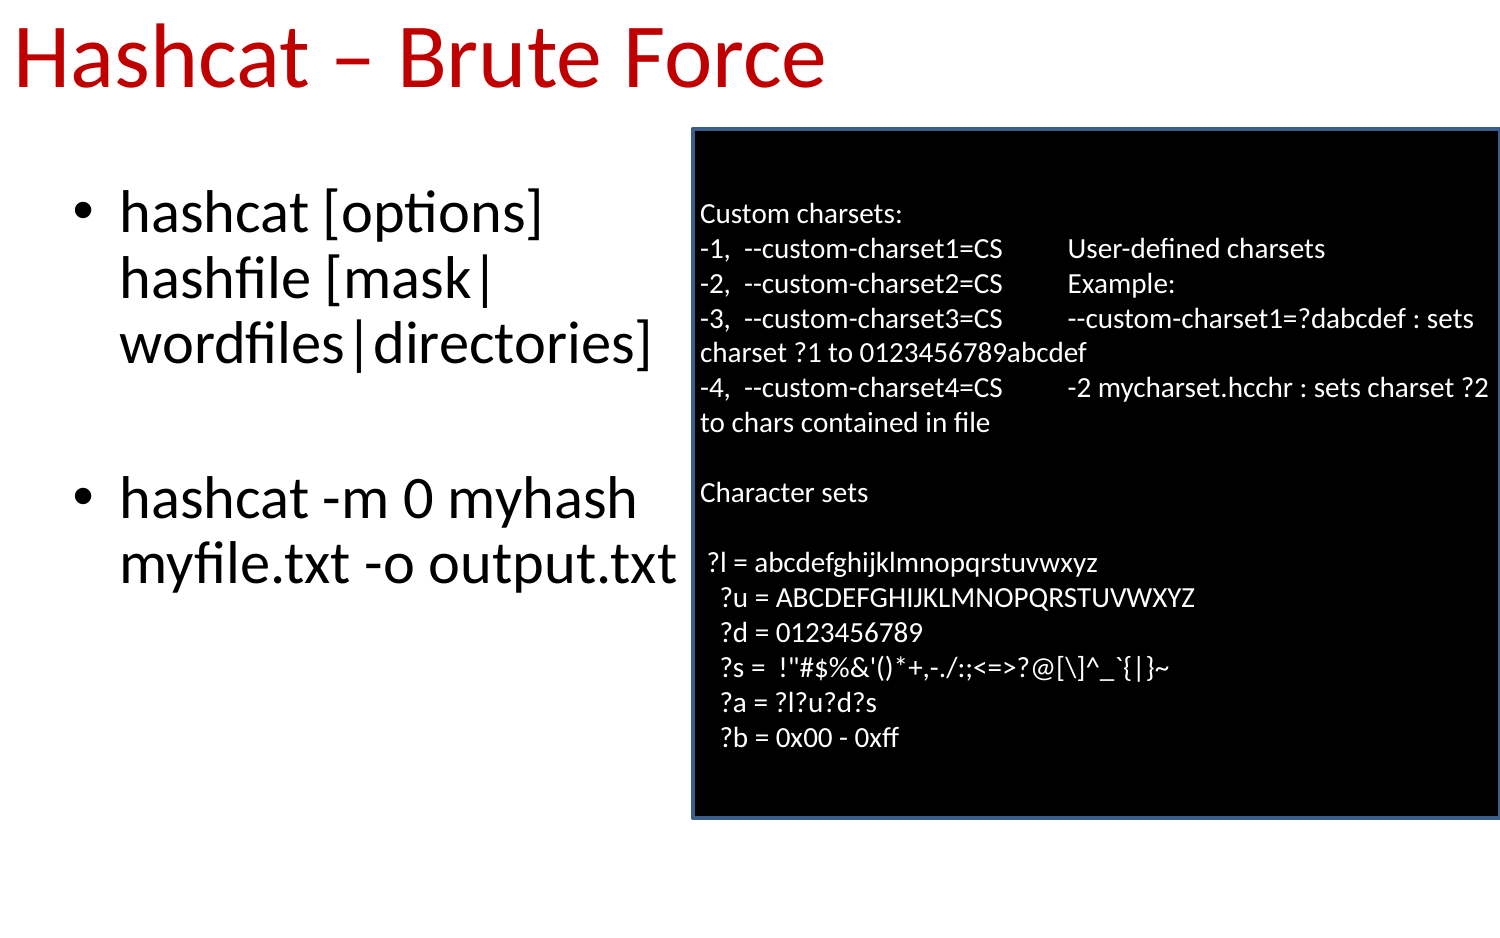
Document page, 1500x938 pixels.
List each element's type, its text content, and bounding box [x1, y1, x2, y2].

list hashcat [options] hashfile [mask|wordfiles|directories] hashcat -m 0 myhash myfile.txt -o output.txt [64, 172, 691, 793]
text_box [692, 128, 1500, 819]
title Hashcat – Brute Force [5, 0, 1357, 130]
